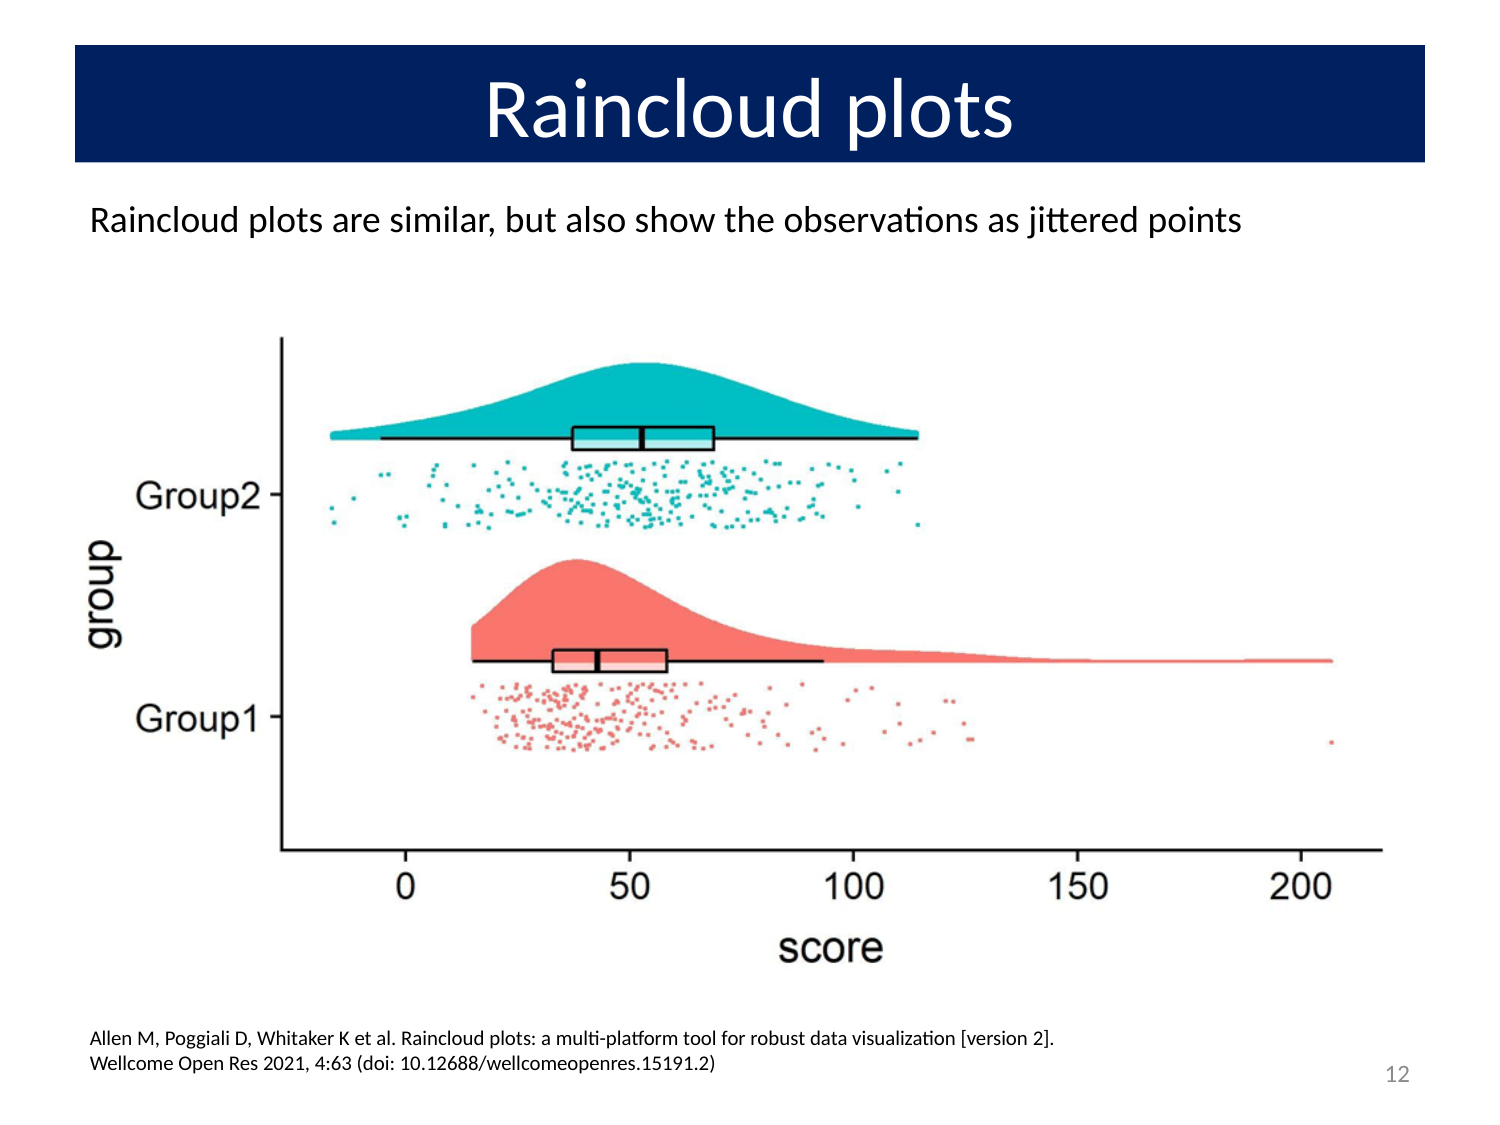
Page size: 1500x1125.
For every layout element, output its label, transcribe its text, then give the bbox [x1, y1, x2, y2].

text_box Raincloud plots are similar, but also show the observations as jittered points [74, 187, 1425, 248]
title Raincloud plots [75, 45, 1425, 163]
slide_number 12 [1074, 1042, 1425, 1103]
text_box Allen M, Poggiali D, Whitaker K et al. Raincloud plots: a multi-platform tool for robust data visualization [version 2]. Wellcome Open Res 2021, 4:63 (doi: 10.12688/wellcomeopenres.15191.2) [74, 1017, 1125, 1083]
picture [74, 317, 1404, 976]
